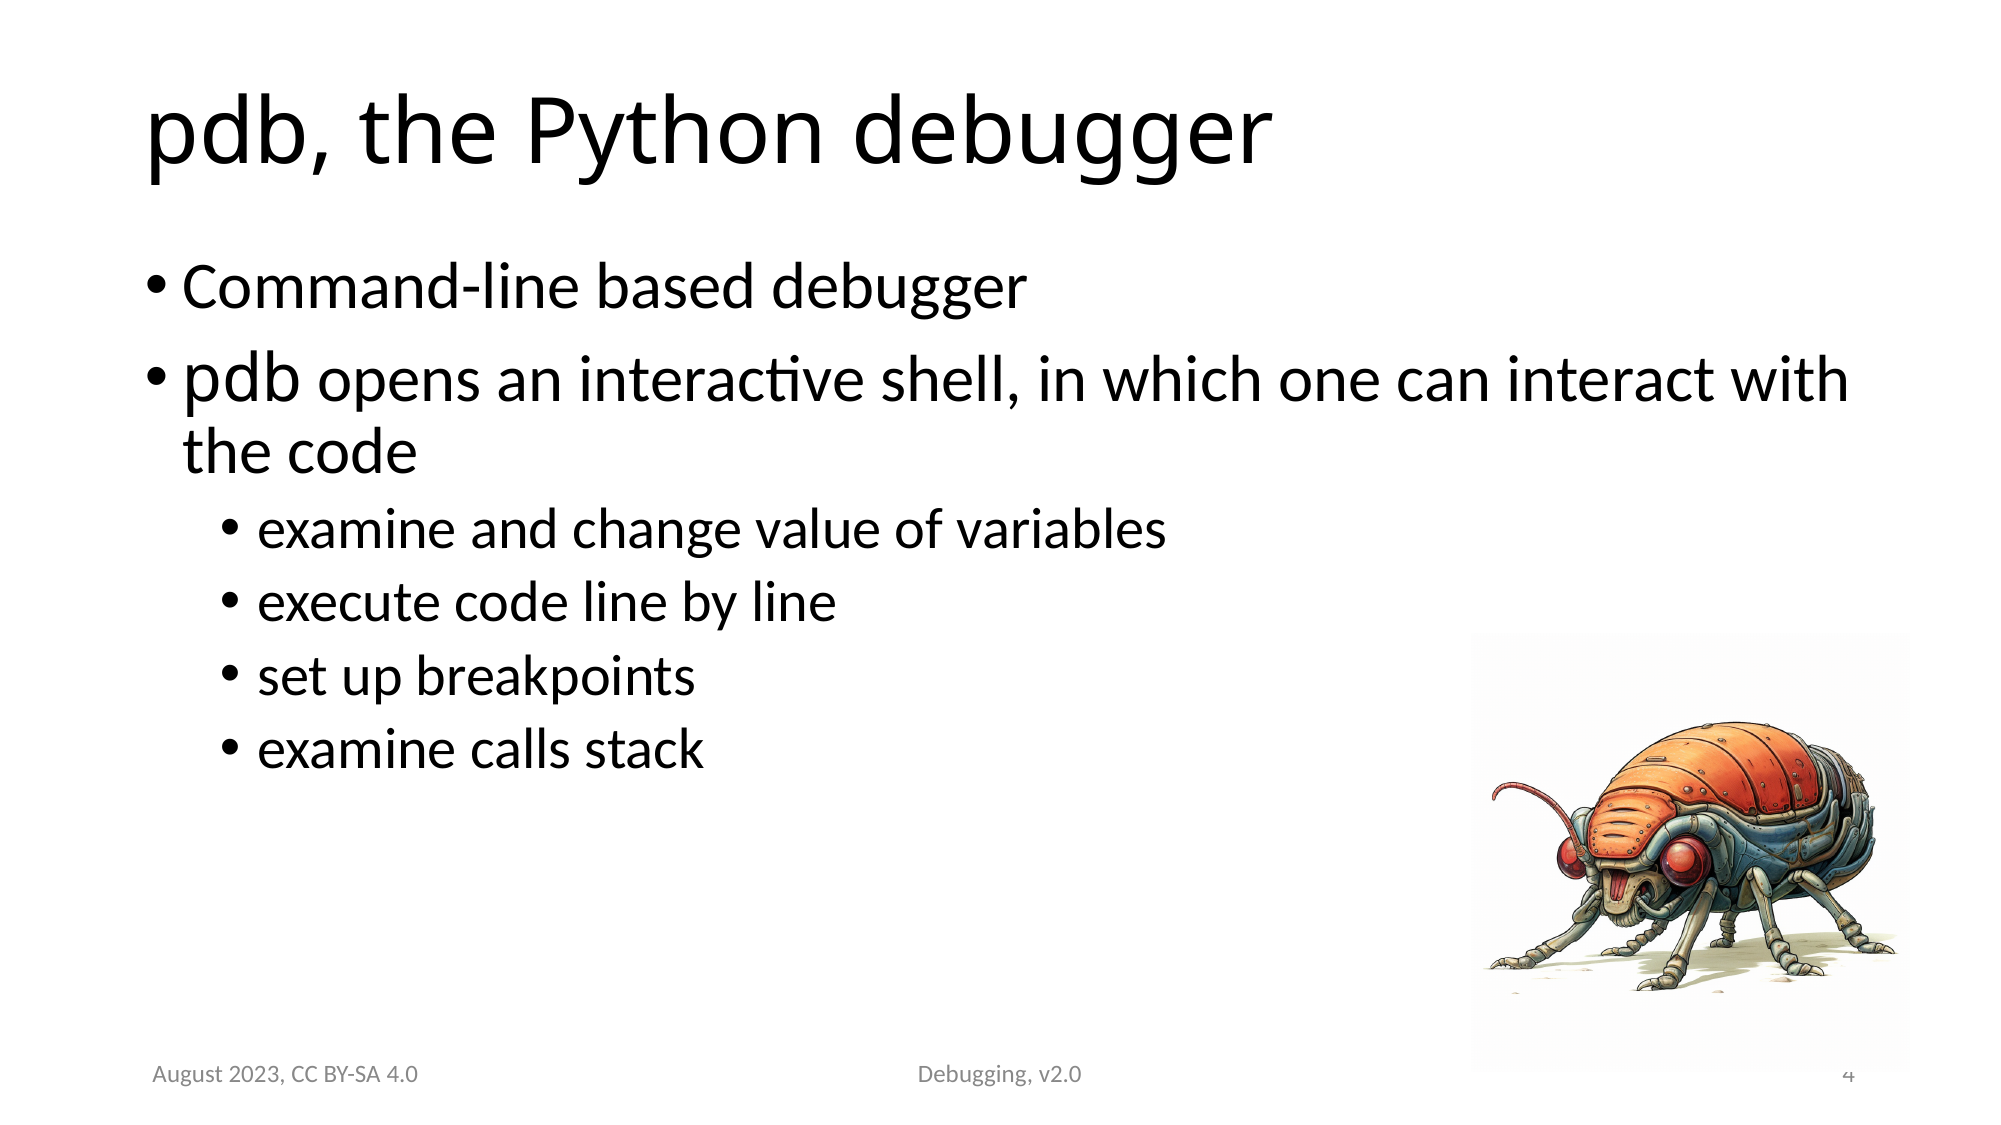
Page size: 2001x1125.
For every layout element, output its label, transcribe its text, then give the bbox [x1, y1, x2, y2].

picture [1471, 633, 1910, 1072]
text_box August 2023, CC BY-SA 4.0 [144, 1050, 580, 1095]
text_box Debugging, v2.0 [669, 1050, 1330, 1095]
list Command-line based debugger pdb opens an interactive shell, in which one can interact with the code examine and change value of variables execute code line by line set up breakpoints examine calls stack [136, 243, 1863, 1014]
slide_number 4 [1832, 1072, 1863, 1094]
title pdb, the Python debugger [136, 59, 1863, 209]
